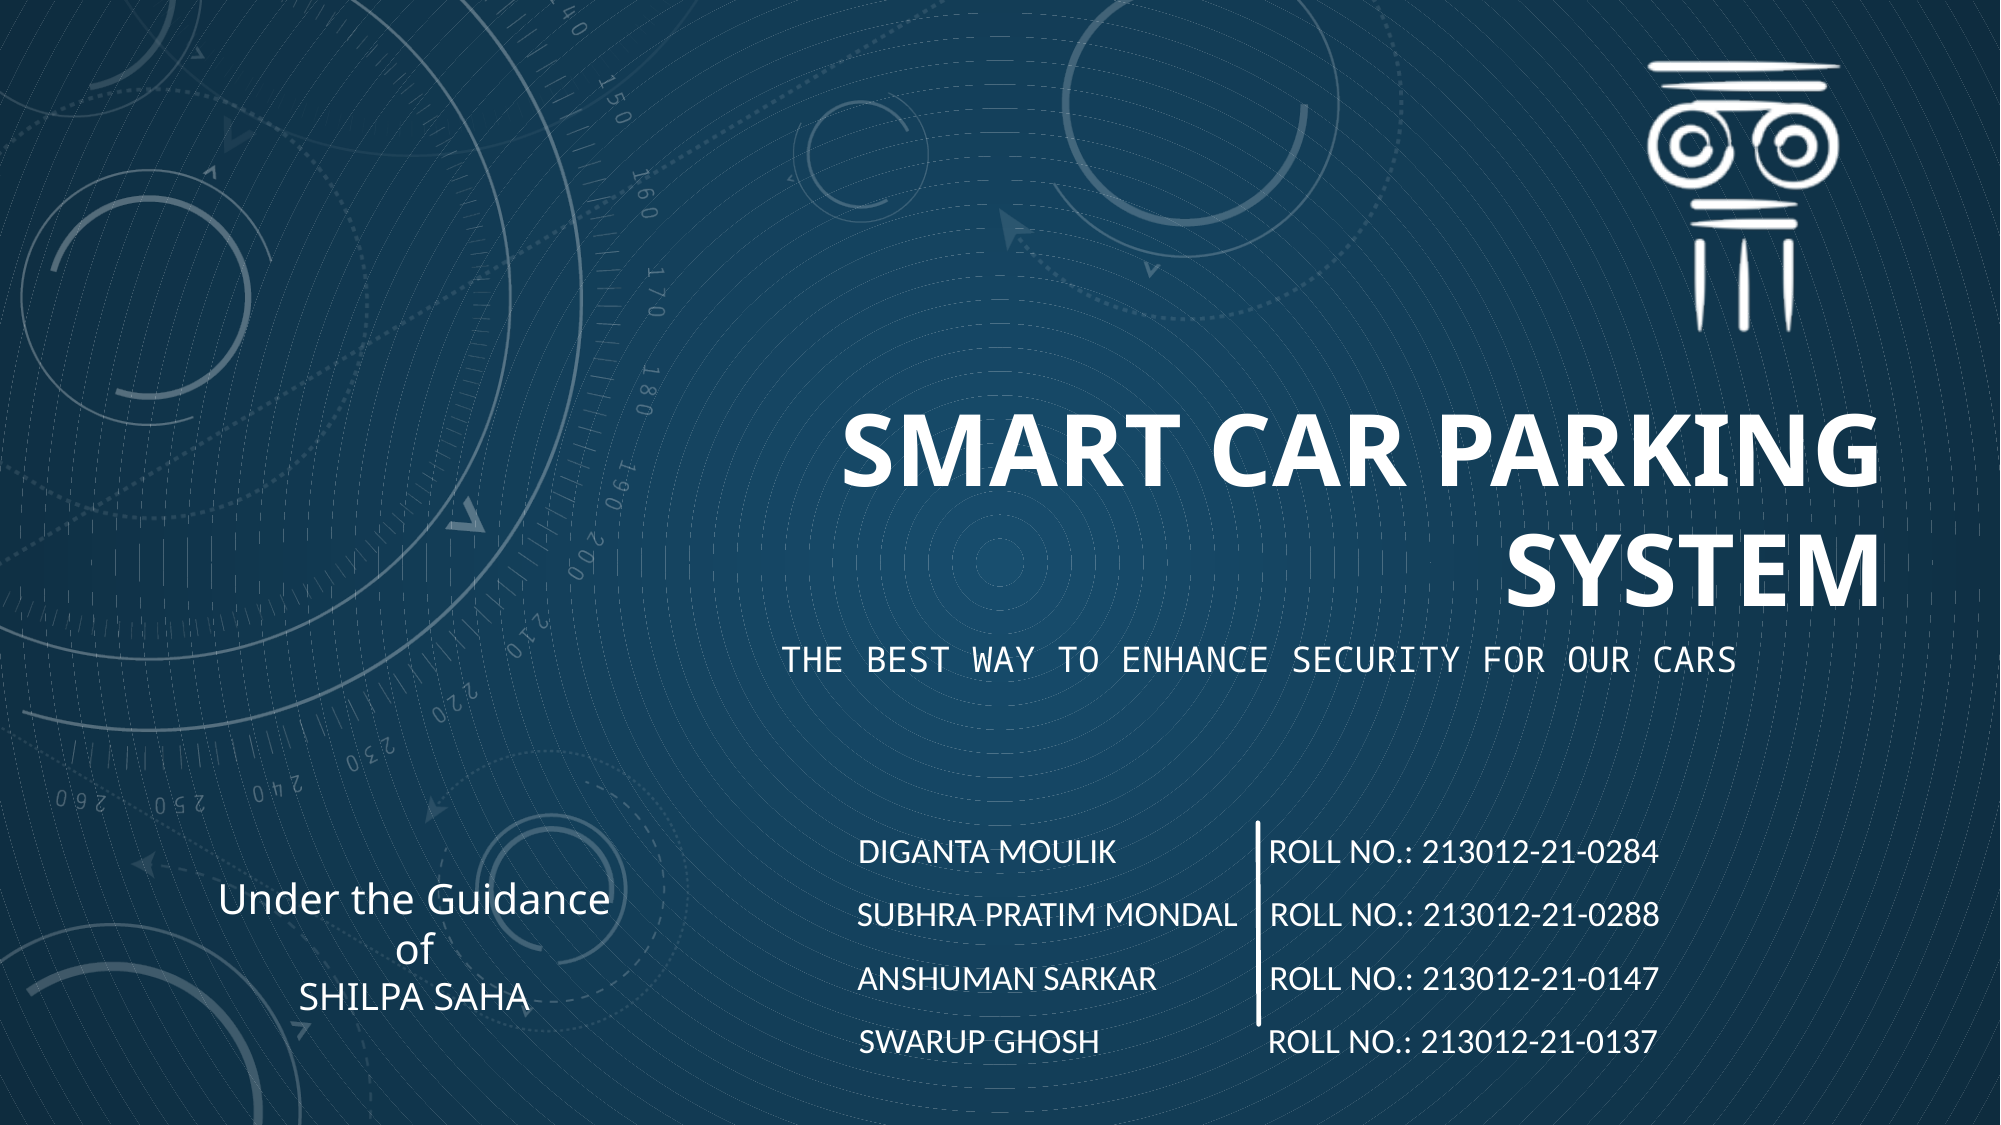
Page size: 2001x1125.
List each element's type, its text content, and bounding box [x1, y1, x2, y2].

text_box Under the Guidance of SHILPA SAHA [30, 865, 798, 1026]
picture [0, 0, 2000, 1125]
subtitle The best way to enhance security for our cars Diganta Moulik Roll no.: 213012-21-0284 Subhra pratim mOndal roll no.: 213012-21-0288 Anshuman sarkar Roll no.: 213012-21-0147 Swarup Ghosh Roll no.: 213012-21-0137 [616, 634, 1901, 1086]
title SMART Car ParKING sySTEM [574, 353, 1901, 634]
